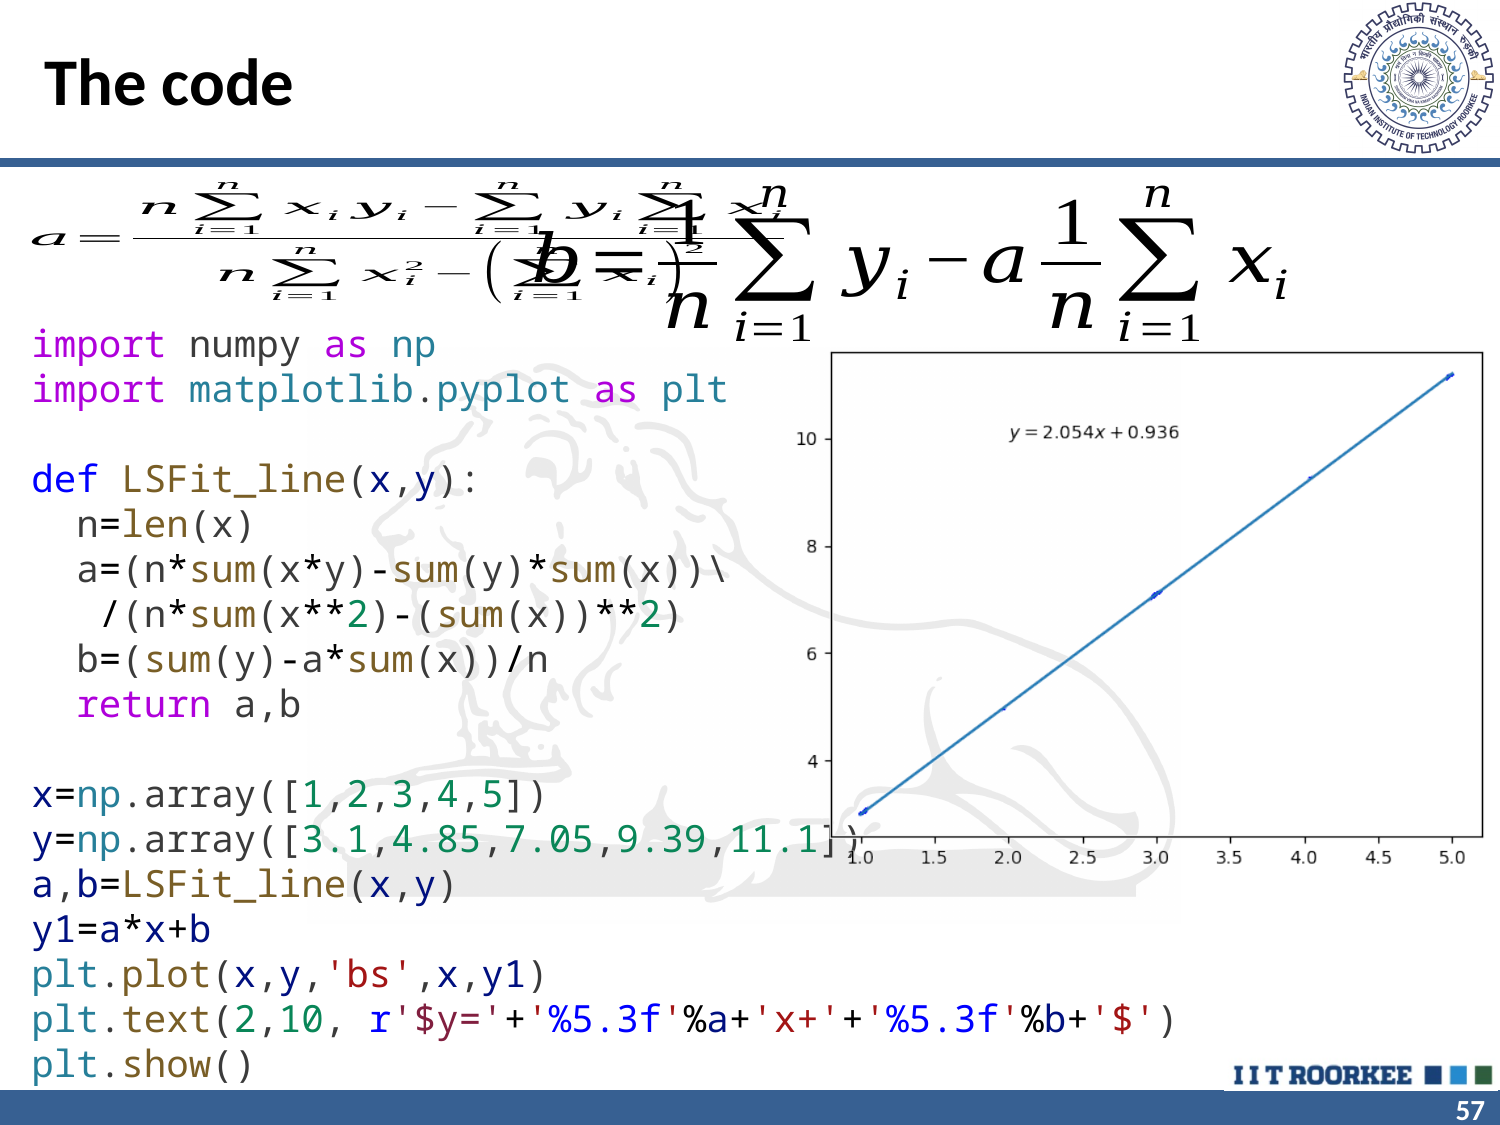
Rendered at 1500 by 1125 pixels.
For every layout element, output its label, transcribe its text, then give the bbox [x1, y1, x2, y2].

picture [725, 276, 1500, 907]
picture [1339, 0, 1500, 158]
text_box import numpy as np import matplotlib.pyplot as plt def LSFit_line(x,y): n=len(x) a=(n*sum(x*y)-sum(y)*sum(x))\ /(n*sum(x**2)-(sum(x))**2) b=(sum(y)-a*sum(x))/n return a,b x=np.array([1,2,3,4,5]) y=np.array([3.1,4.85,7.05,9.39,11.1]) a,b=LSFit_line(x,y) y1=a*x+b plt.plot(x,y,'bs',x,y1) plt.text(2,10, r'$y='+'%5.3f'%a+'x+'+'%5.3f'%b+'$') plt.show() [16, 312, 1500, 1093]
title The code [29, 33, 1185, 125]
